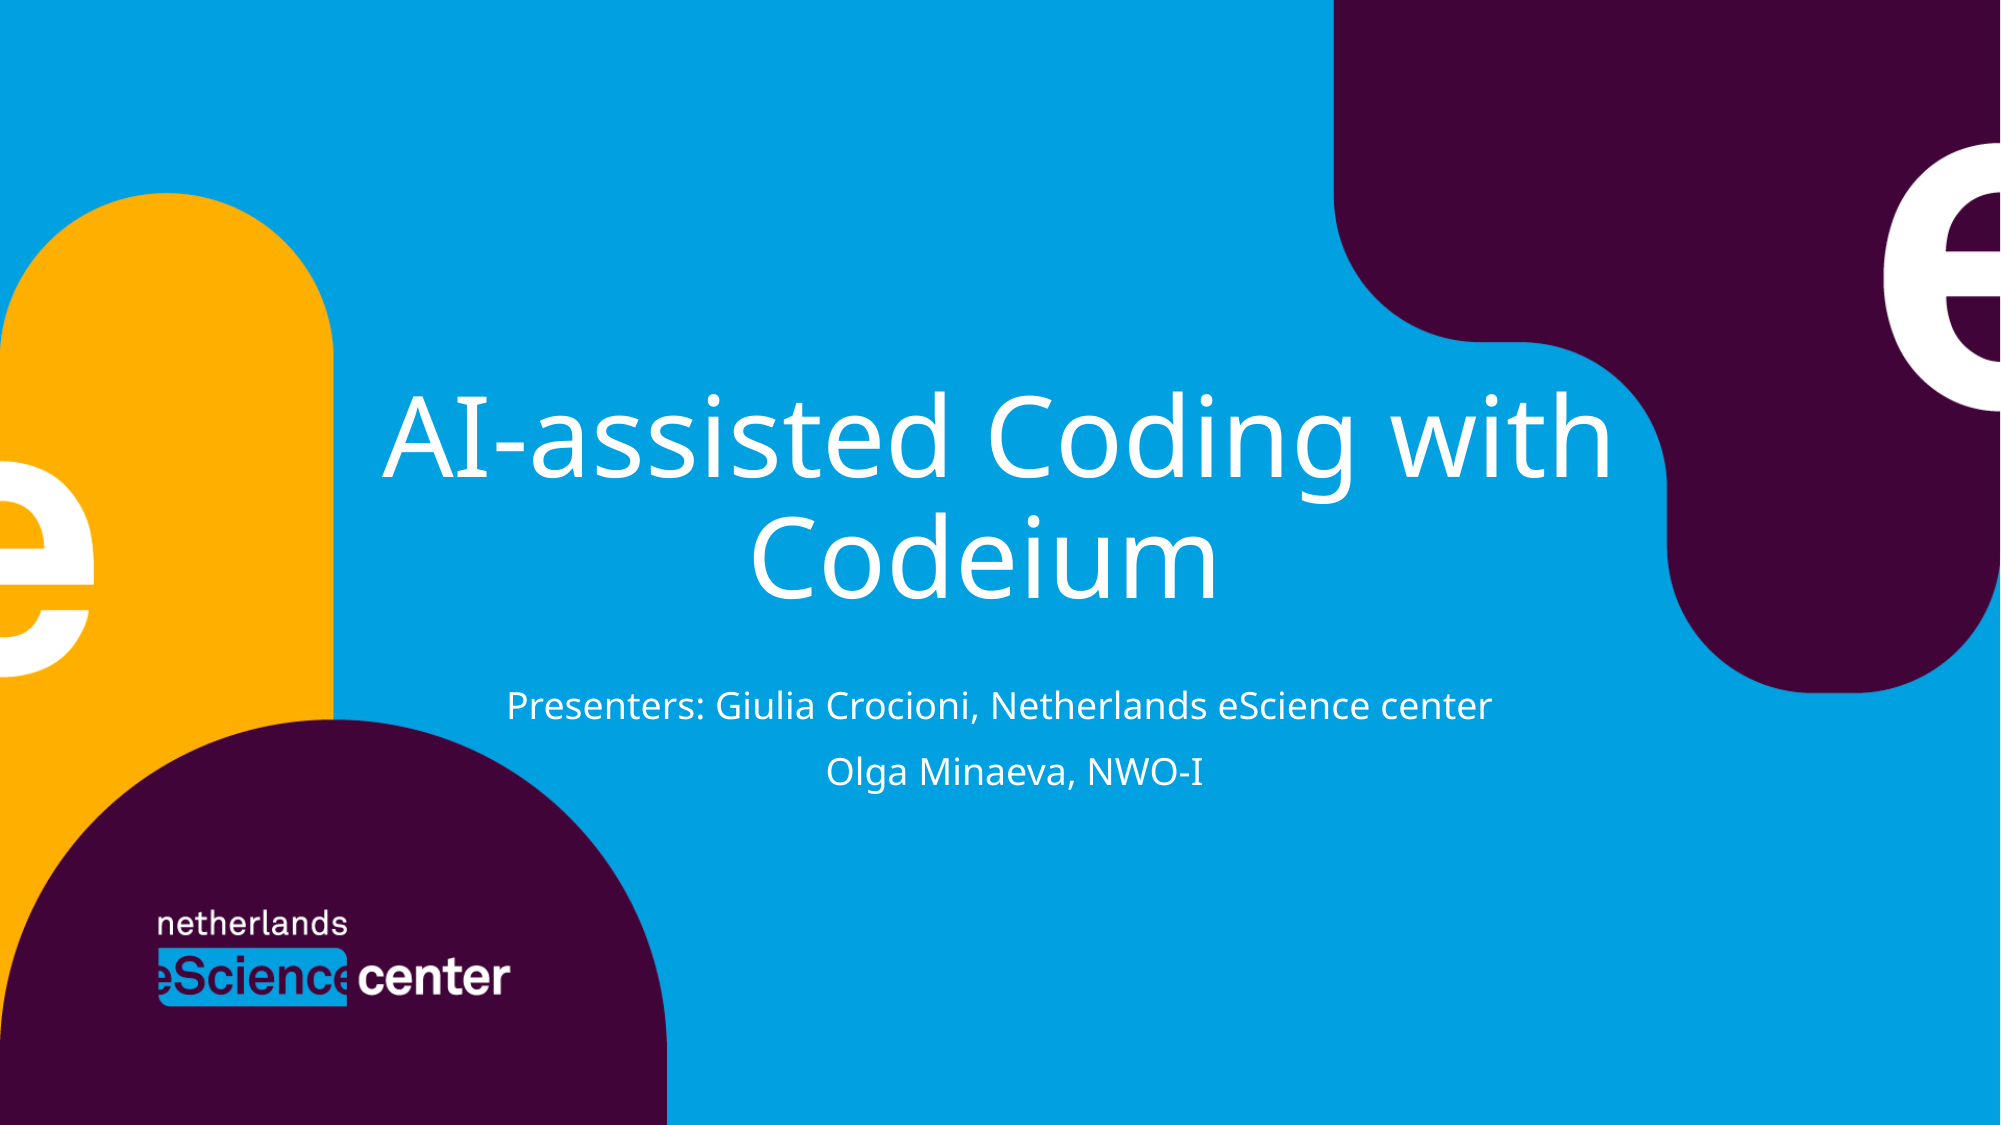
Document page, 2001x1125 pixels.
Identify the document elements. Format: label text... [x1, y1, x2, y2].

subtitle Presenters: Giulia Crocioni, Netherlands eScience center Olga Minaeva, NWO-I [249, 674, 1750, 794]
title AI-assisted Coding with Codeium [305, 305, 1695, 674]
picture [1334, 0, 2001, 693]
picture [0, 193, 666, 1125]
